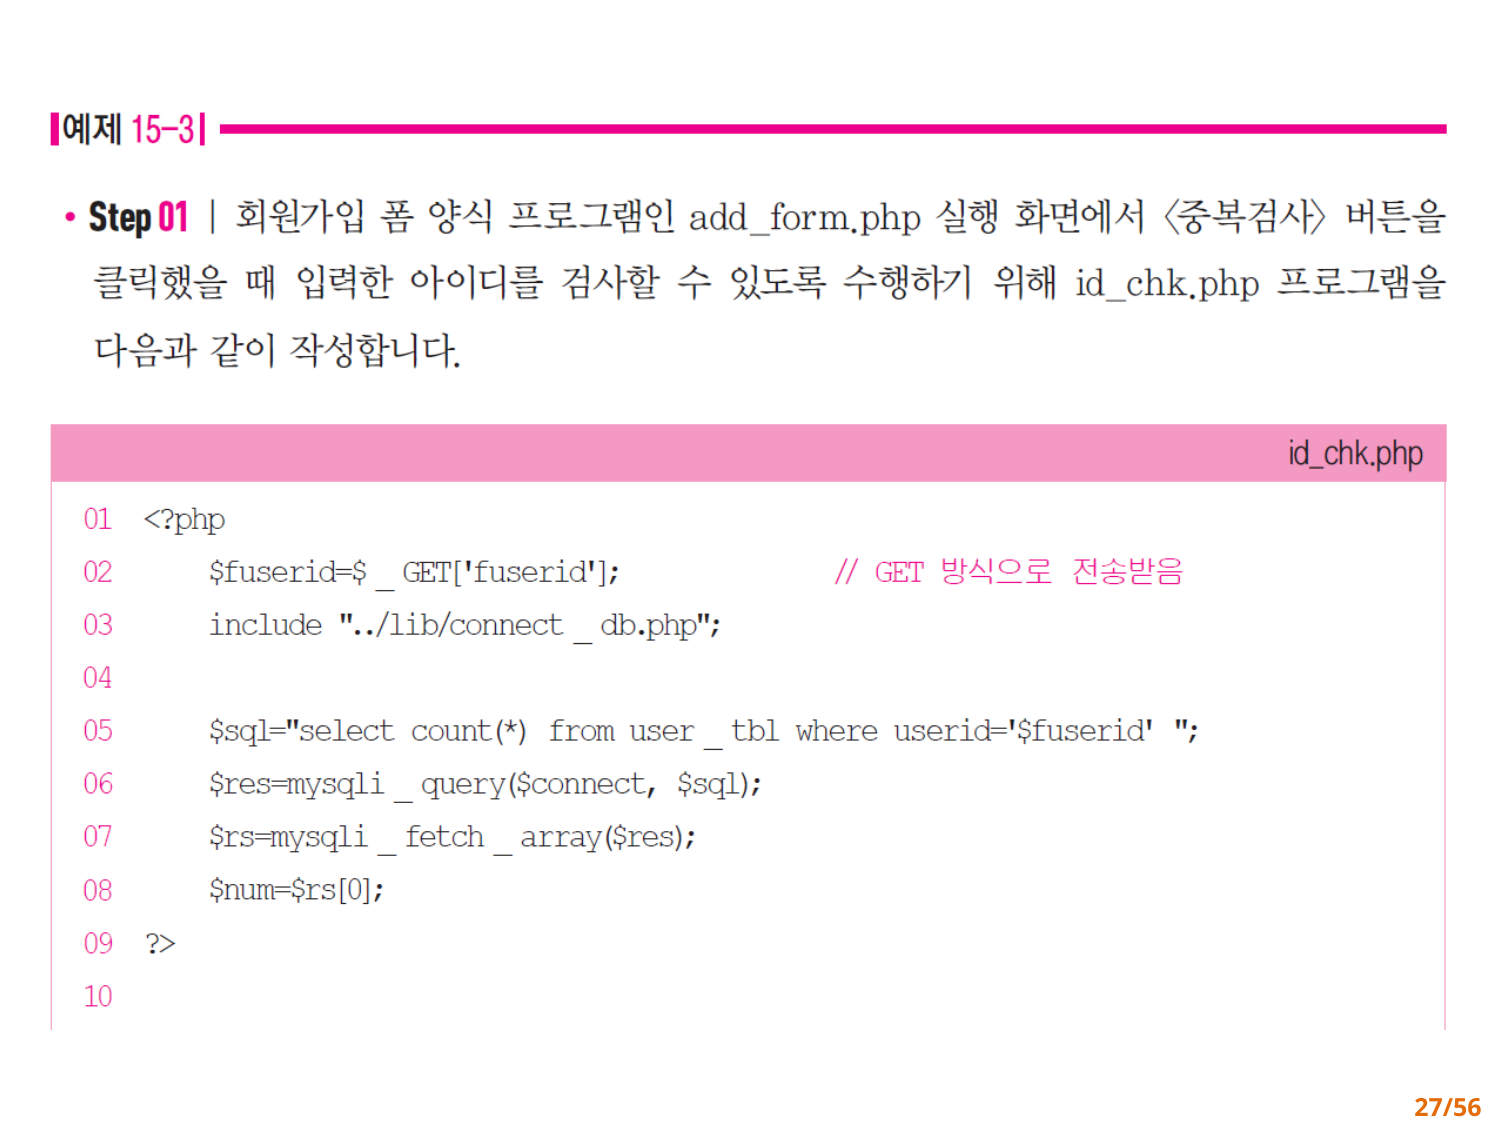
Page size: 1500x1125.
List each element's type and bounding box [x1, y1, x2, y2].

picture [32, 95, 1468, 1030]
